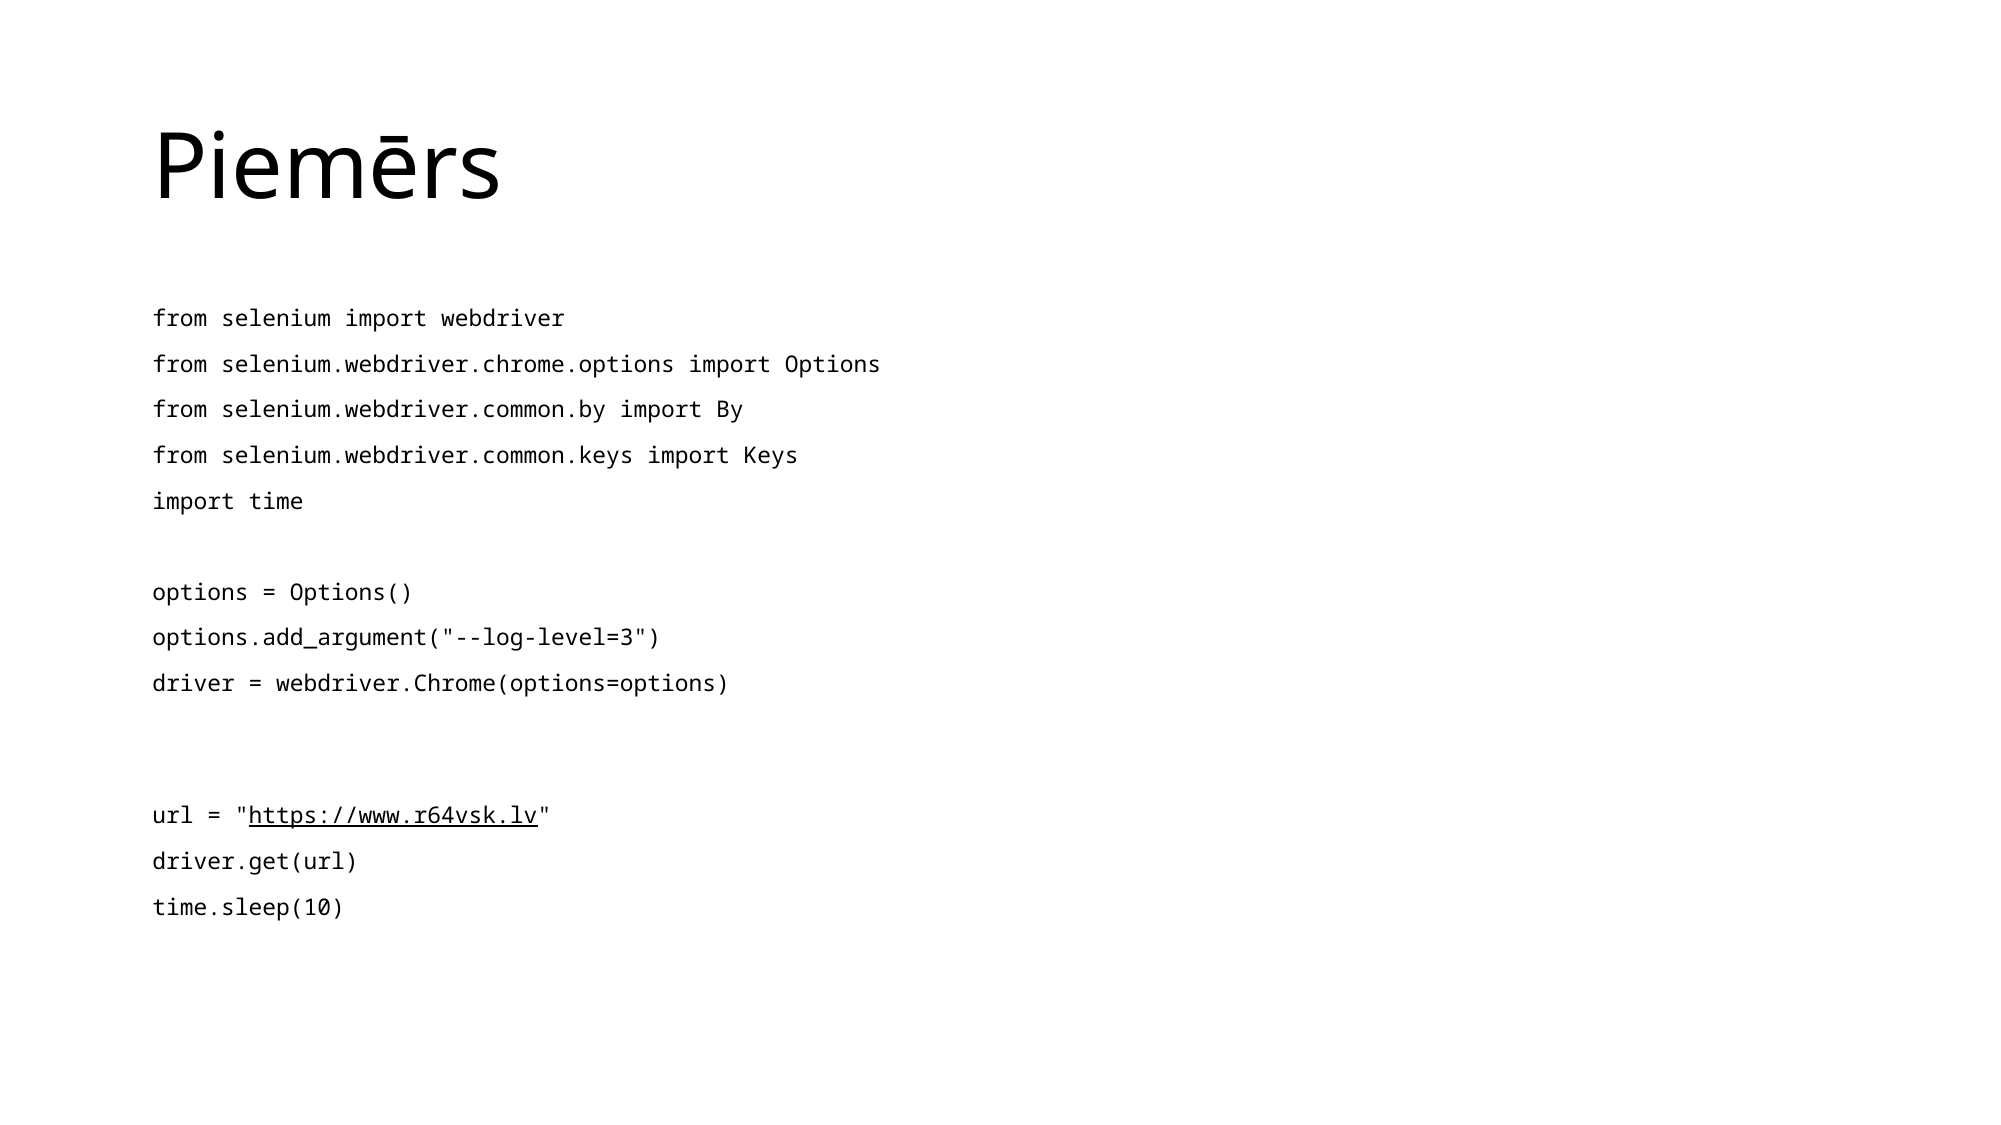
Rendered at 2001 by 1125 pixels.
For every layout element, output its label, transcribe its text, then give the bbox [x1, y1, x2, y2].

title Piemērs [137, 59, 1863, 278]
list from selenium import webdriver from selenium.webdriver.chrome.options import Options from selenium.webdriver.common.by import By from selenium.webdriver.common.keys import Keys import time options = Options() options.add_argument("--log-level=3") driver = webdriver.Chrome(options=options) url = "https://www.r64vsk.lv" driver.get(url) time.sleep(10) [137, 299, 1863, 1014]
